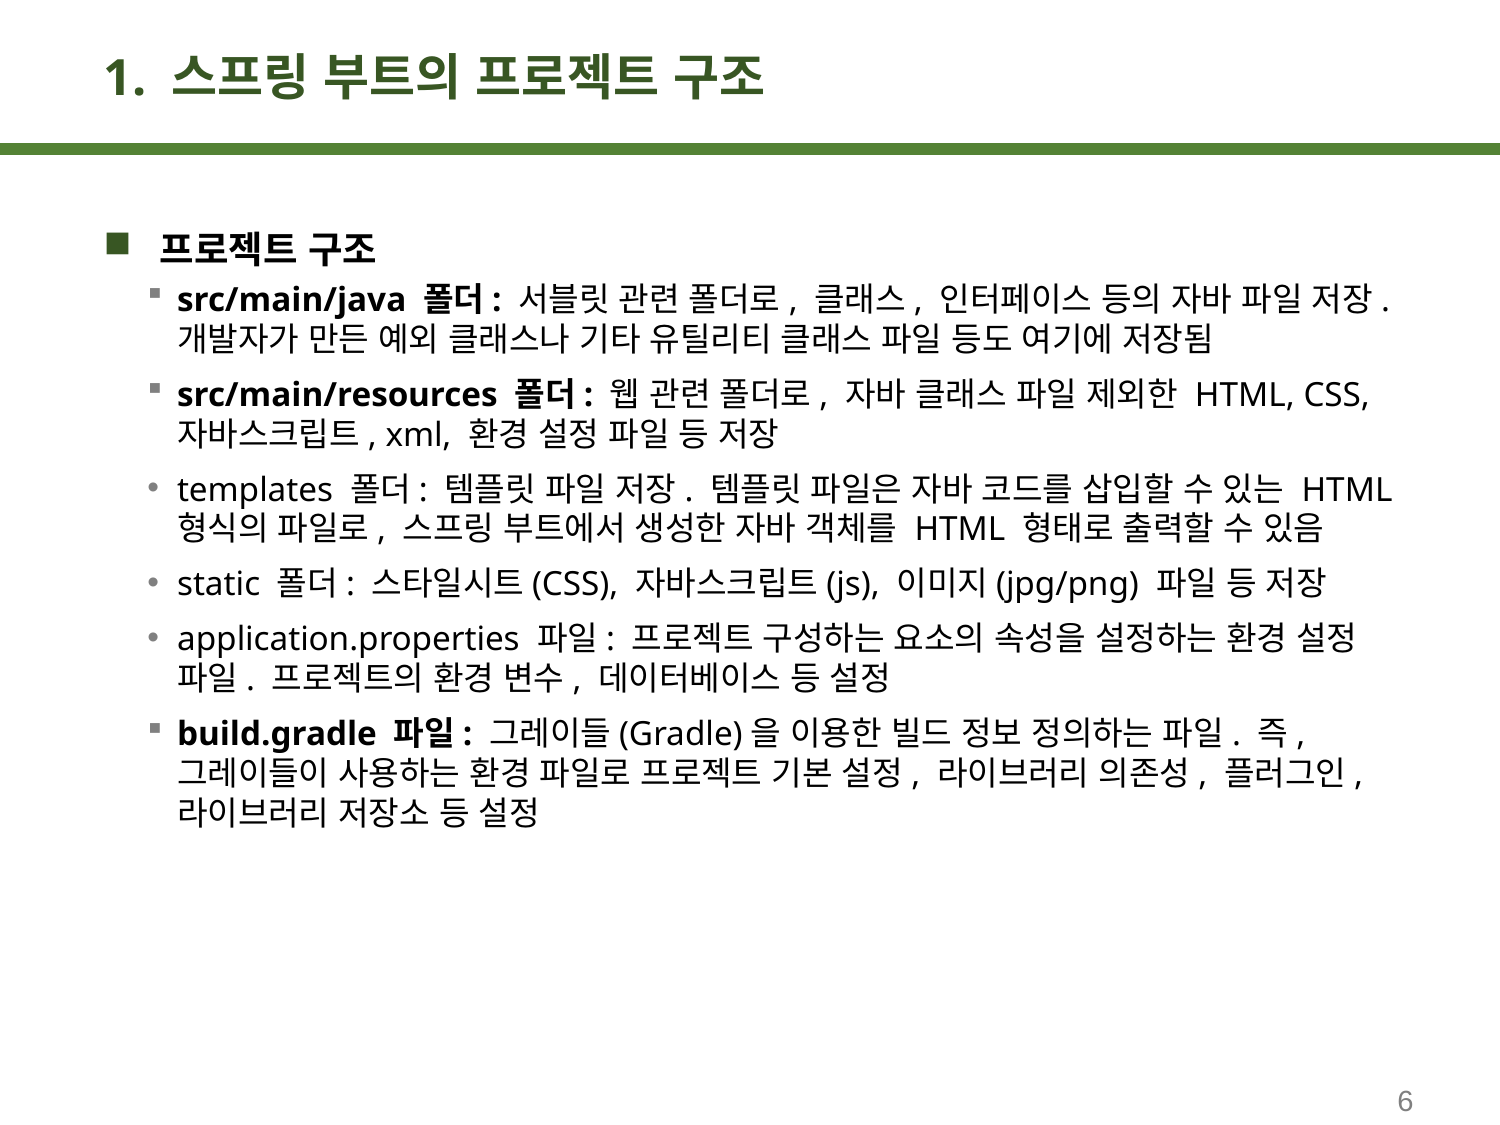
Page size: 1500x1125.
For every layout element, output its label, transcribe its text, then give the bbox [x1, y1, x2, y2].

list 프로젝트 구조 src/main/java 폴더: 서블릿 관련 폴더로, 클래스, 인터페이스 등의 자바 파일 저장. 개발자가 만든 예외 클래스나 기타 유틸리티 클래스 파일 등도 여기에 저장됨 src/main/resources 폴더: 웹 관련 폴더로, 자바 클래스 파일 제외한 HTML, CSS, 자바스크립트, xml, 환경 설정 파일 등 저장 templates 폴더: 템플릿 파일 저장. 템플릿 파일은 자바 코드를 삽입할 수 있는 HTML 형식의 파일로, 스프링 부트에서 생성한 자바 객체를 HTML 형태로 출력할 수 있음 static 폴더: 스타일시트(CSS), 자바스크립트(js), 이미지(jpg/png) 파일 등 저장 application.properties 파일: 프로젝트 구성하는 요소의 속성을 설정하는 환경 설정 파일. 프로젝트의 환경 변수, 데이터베이스 등 설정 build.gradle 파일: 그레이들(Gradle)을 이용한 빌드 정보 정의하는 파일. 즉, 그레이들이 사용하는 환경 파일로 프로젝트 기본 설정, 라이브러리 의존성, 플러그인, 라이브러리 저장소 등 설정 [88, 196, 1436, 1083]
title 1. 스프링 부트의 프로젝트 구조 [88, 30, 1211, 121]
